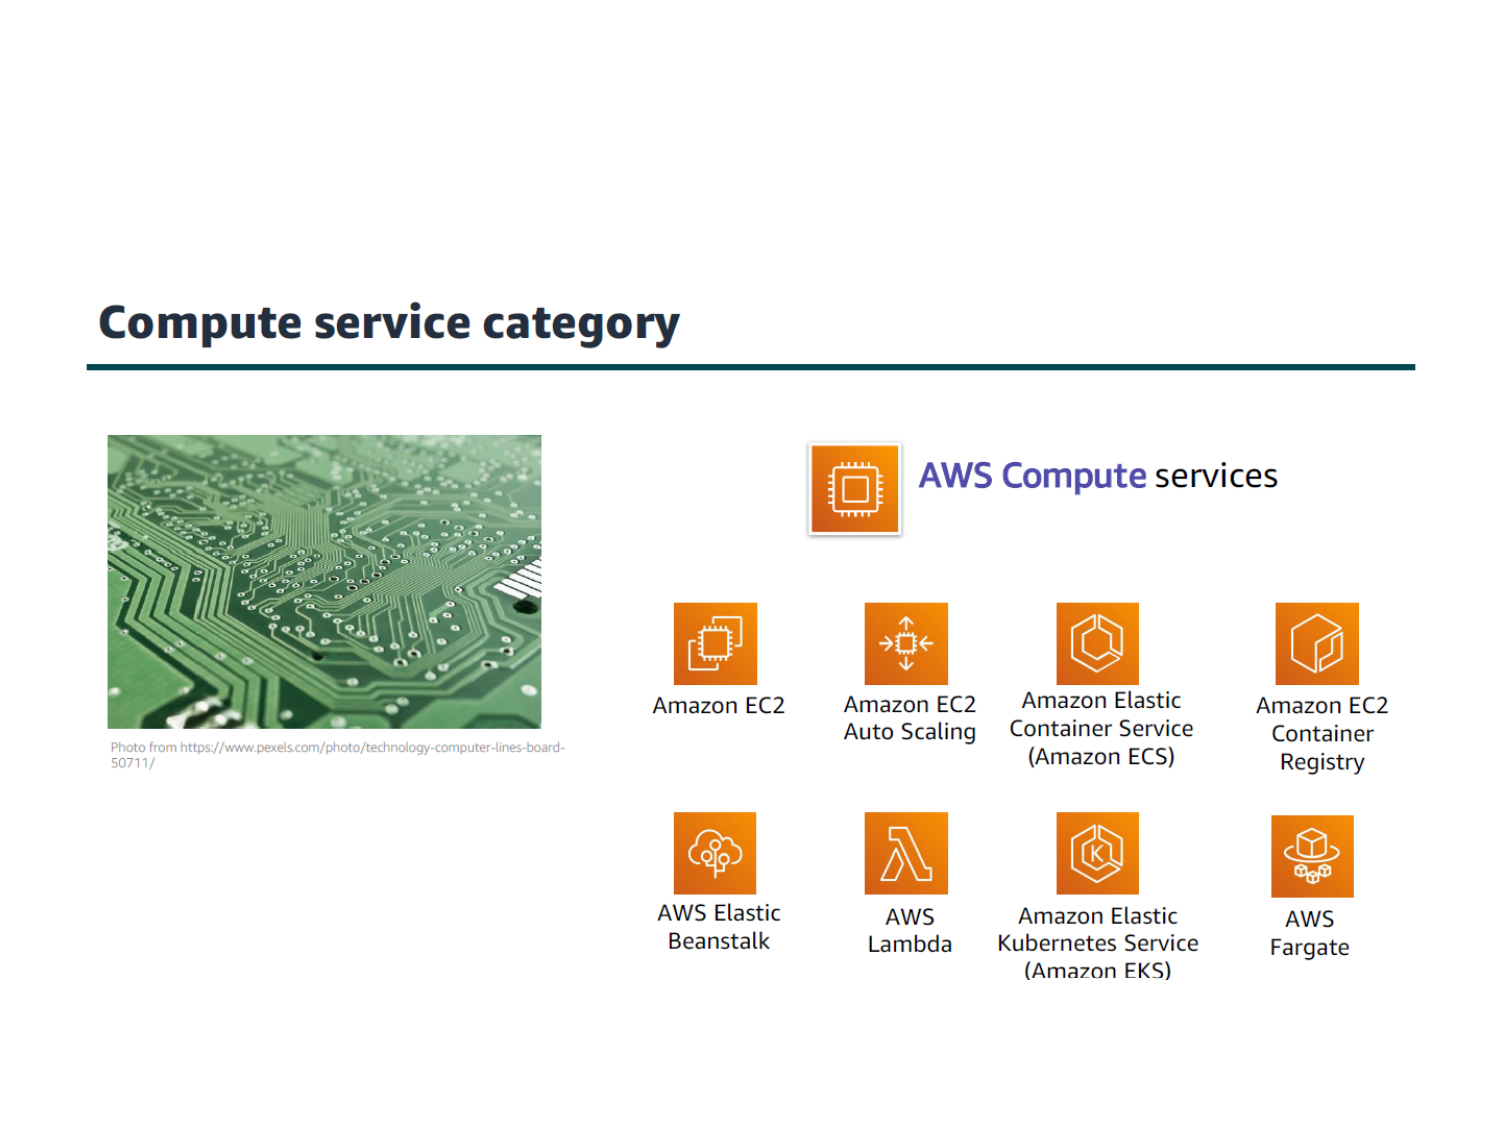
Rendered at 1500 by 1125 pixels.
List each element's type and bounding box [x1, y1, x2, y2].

picture [69, 287, 1431, 981]
